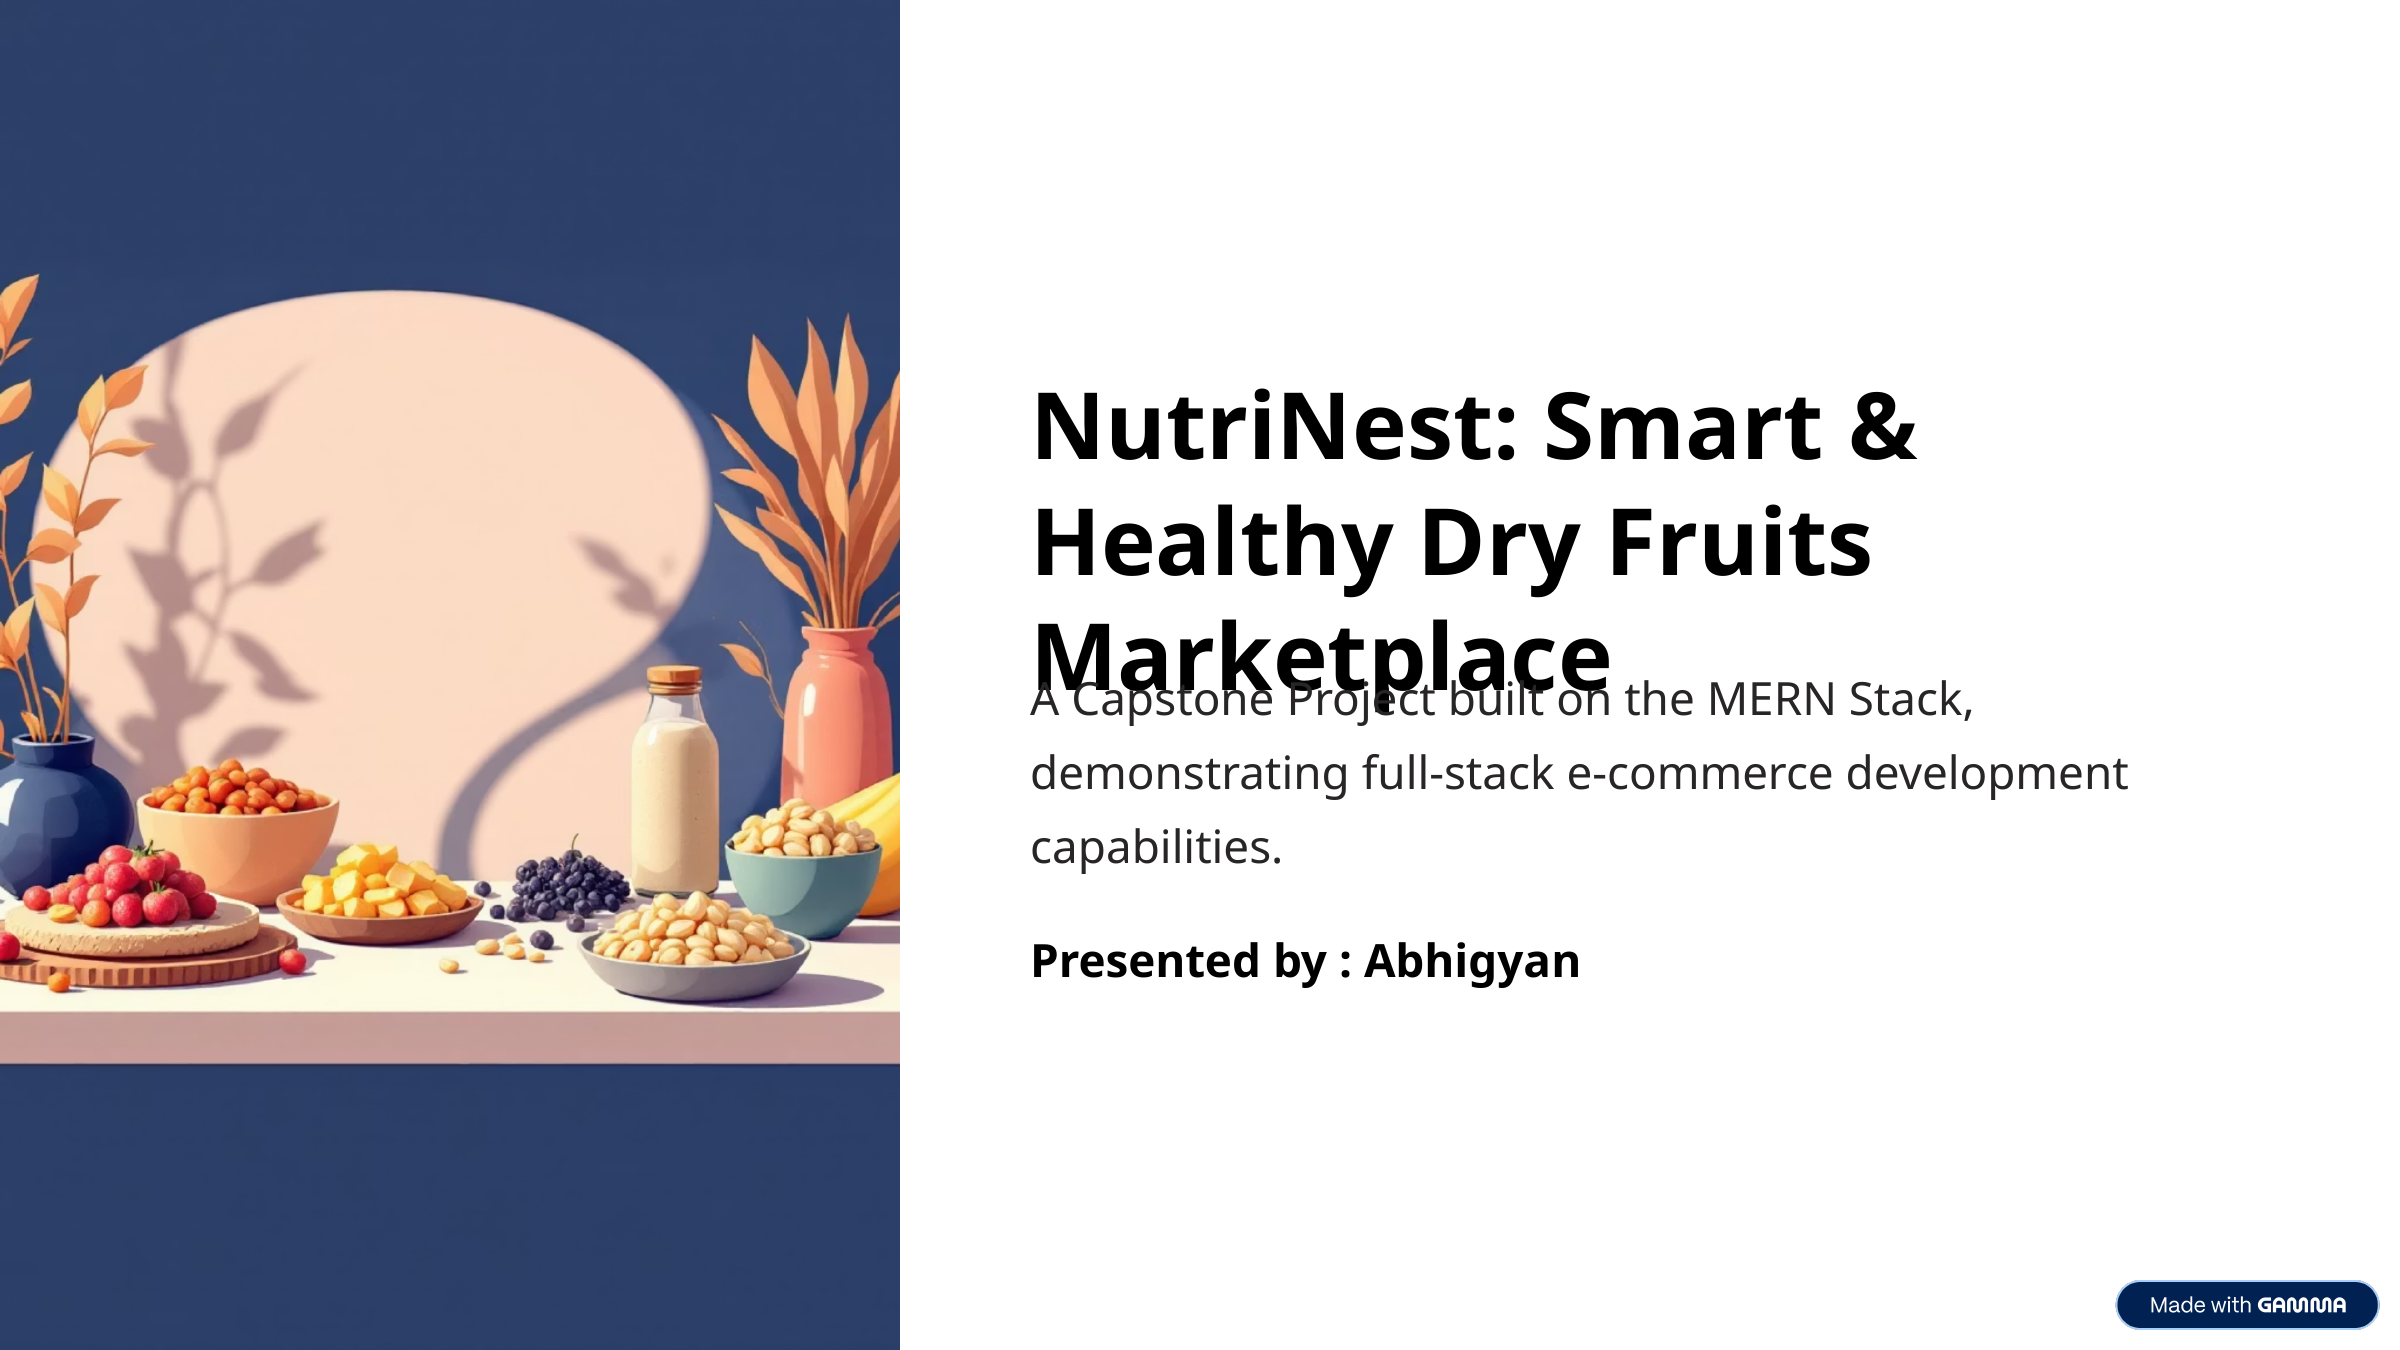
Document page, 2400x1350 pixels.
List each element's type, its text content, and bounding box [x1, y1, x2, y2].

text_box NutriNest: Smart & Healthy Dry Fruits Marketplace [1030, 362, 2270, 595]
picture [0, 0, 900, 1350]
text_box Presented by : Abhigyan [1030, 929, 1640, 988]
picture [2106, 1271, 2389, 1339]
text_box A Capstone Project built on the MERN Stack, demonstrating full-stack e-commerce development capabilities. [1030, 650, 2270, 874]
